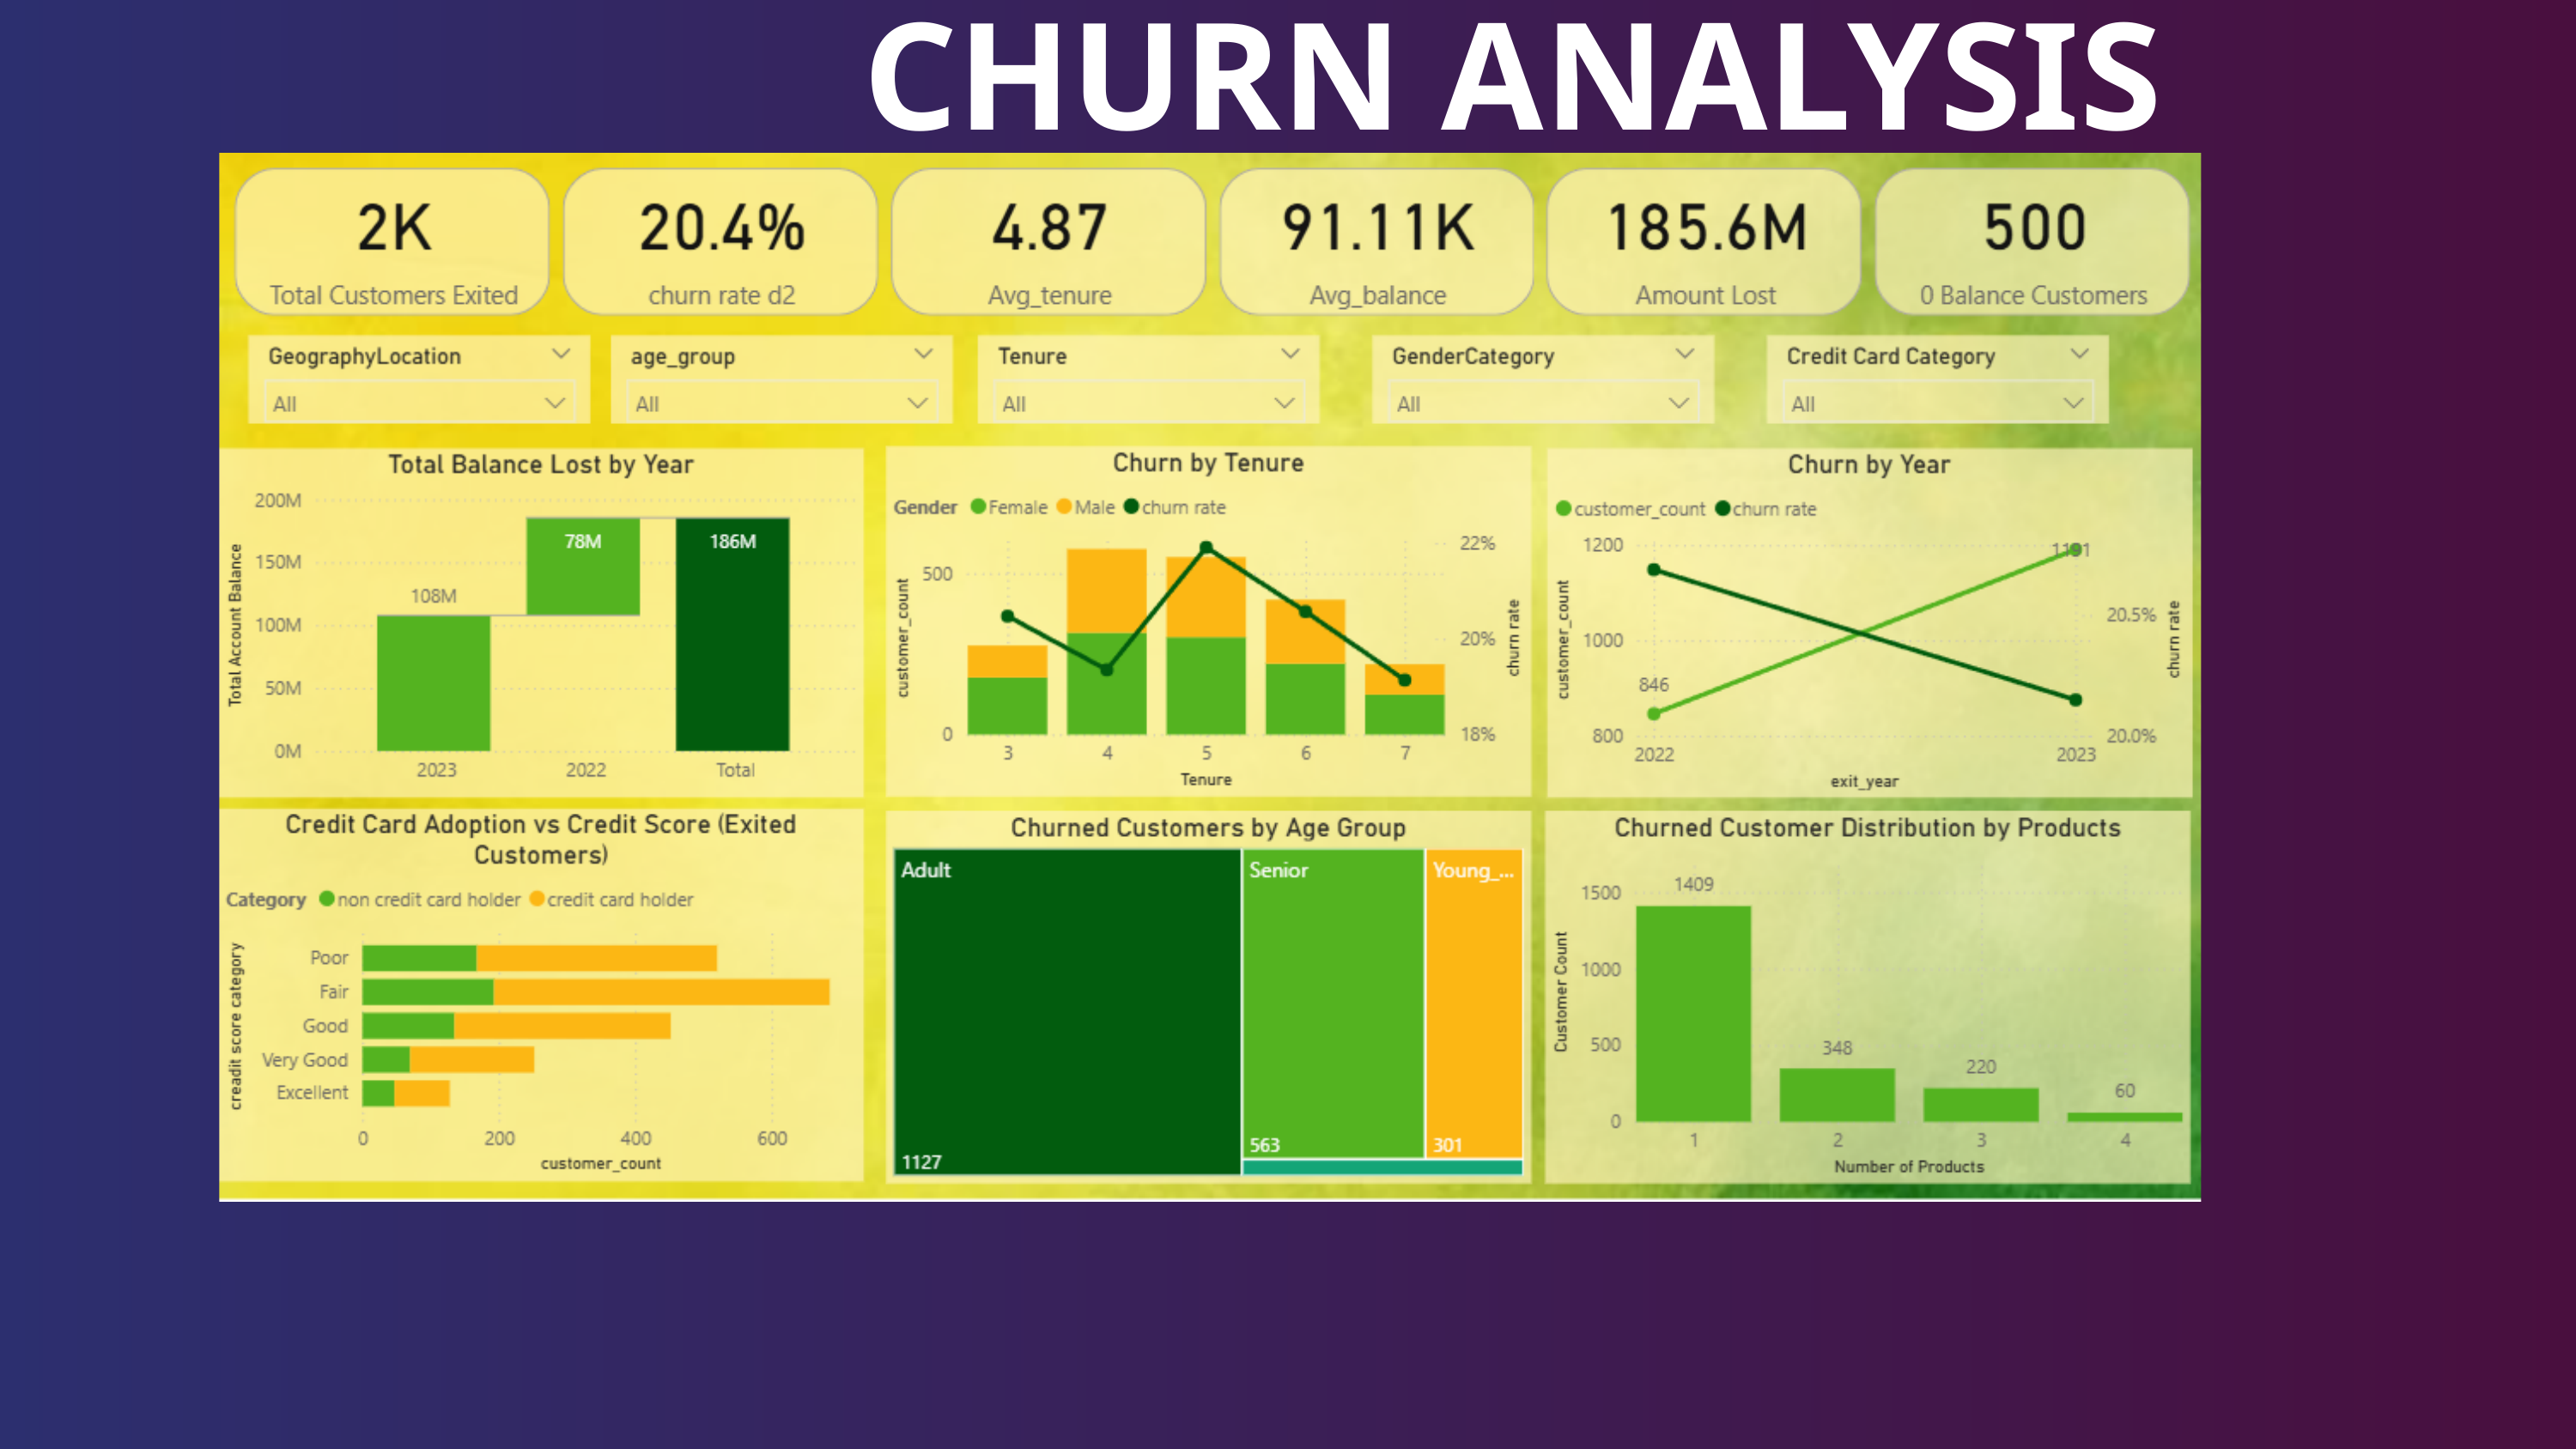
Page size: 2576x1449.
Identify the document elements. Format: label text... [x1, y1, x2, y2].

text_box [219, 153, 2202, 1202]
text_box CHURN ANALYSIS [863, 10, 2257, 160]
